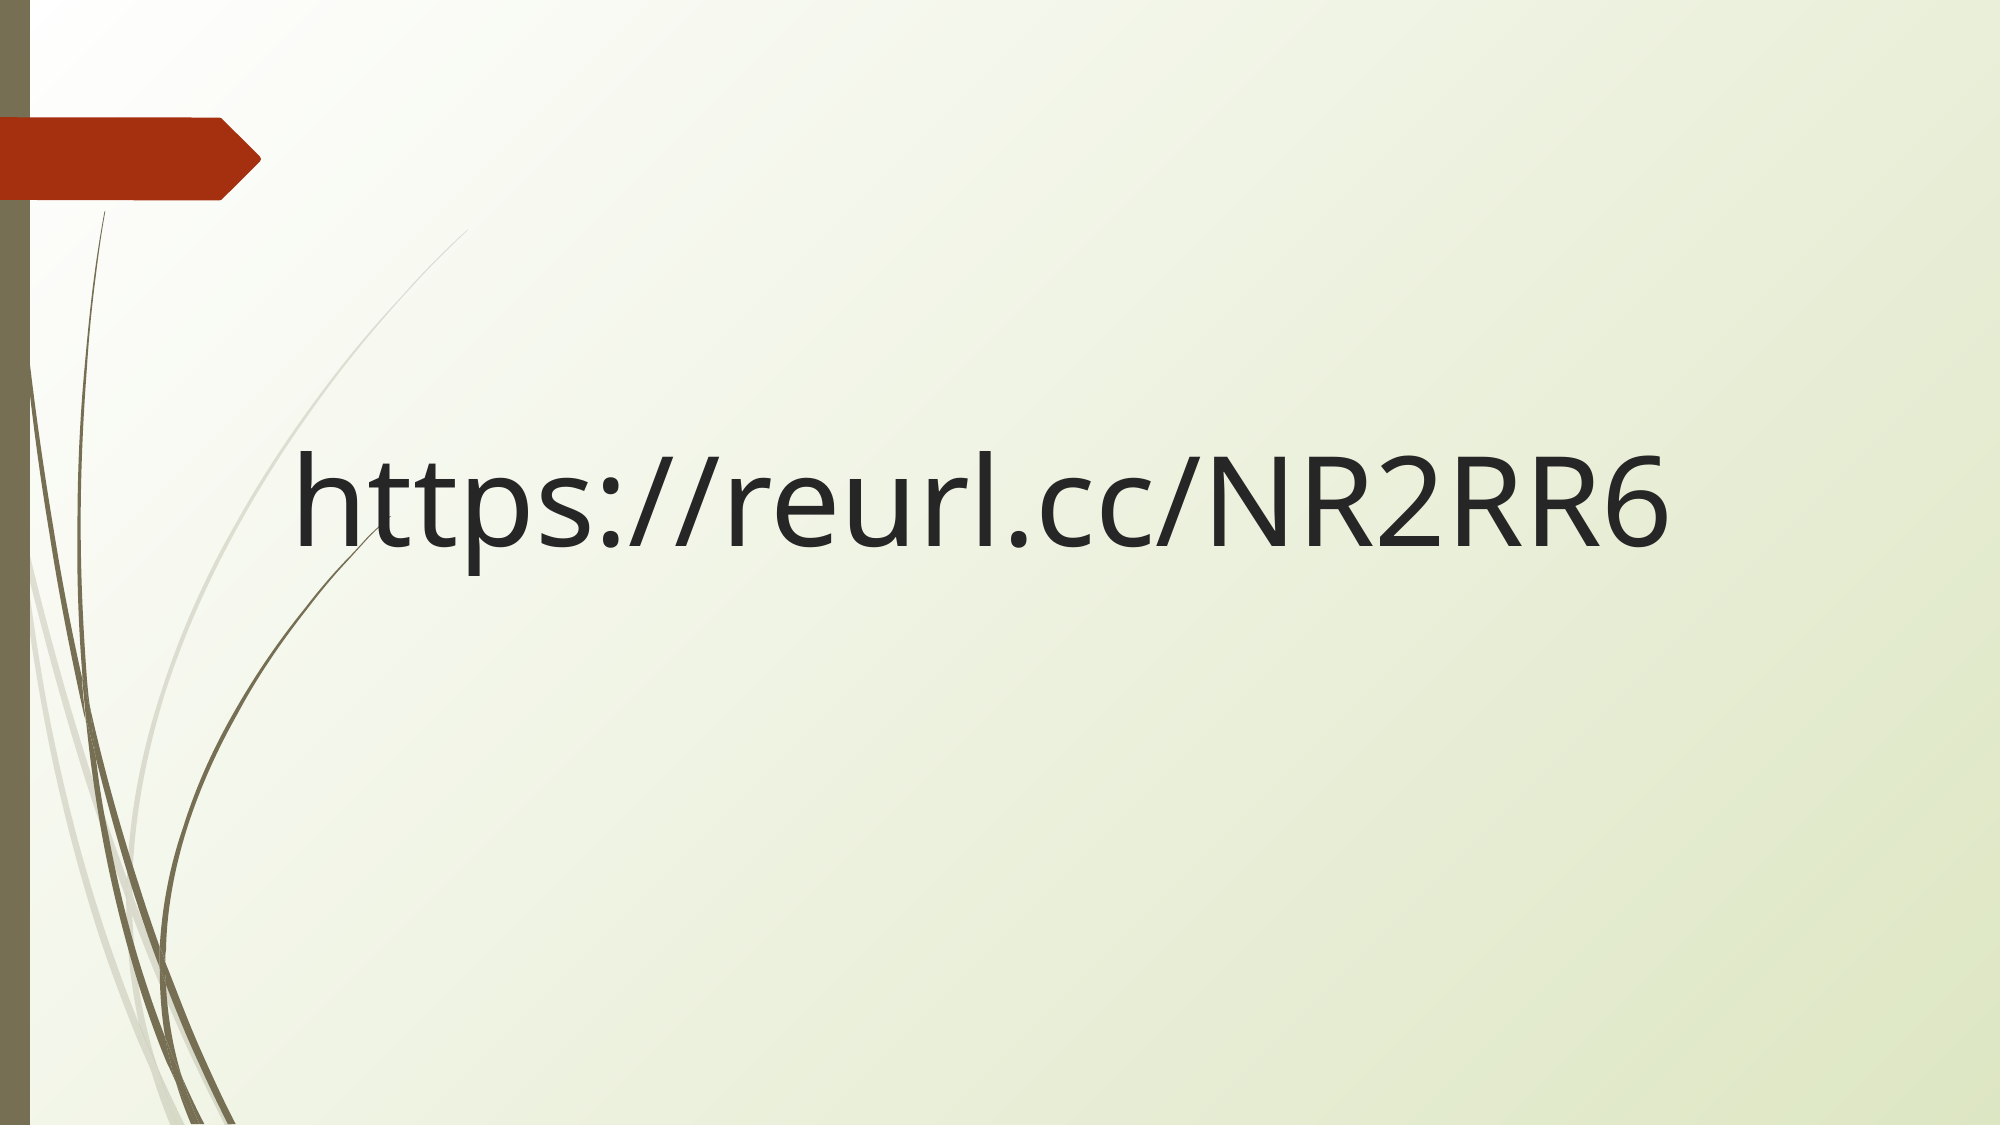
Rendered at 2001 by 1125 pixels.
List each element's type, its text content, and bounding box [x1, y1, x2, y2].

title https://reurl.cc/NR2RR6 [153, 414, 1779, 657]
